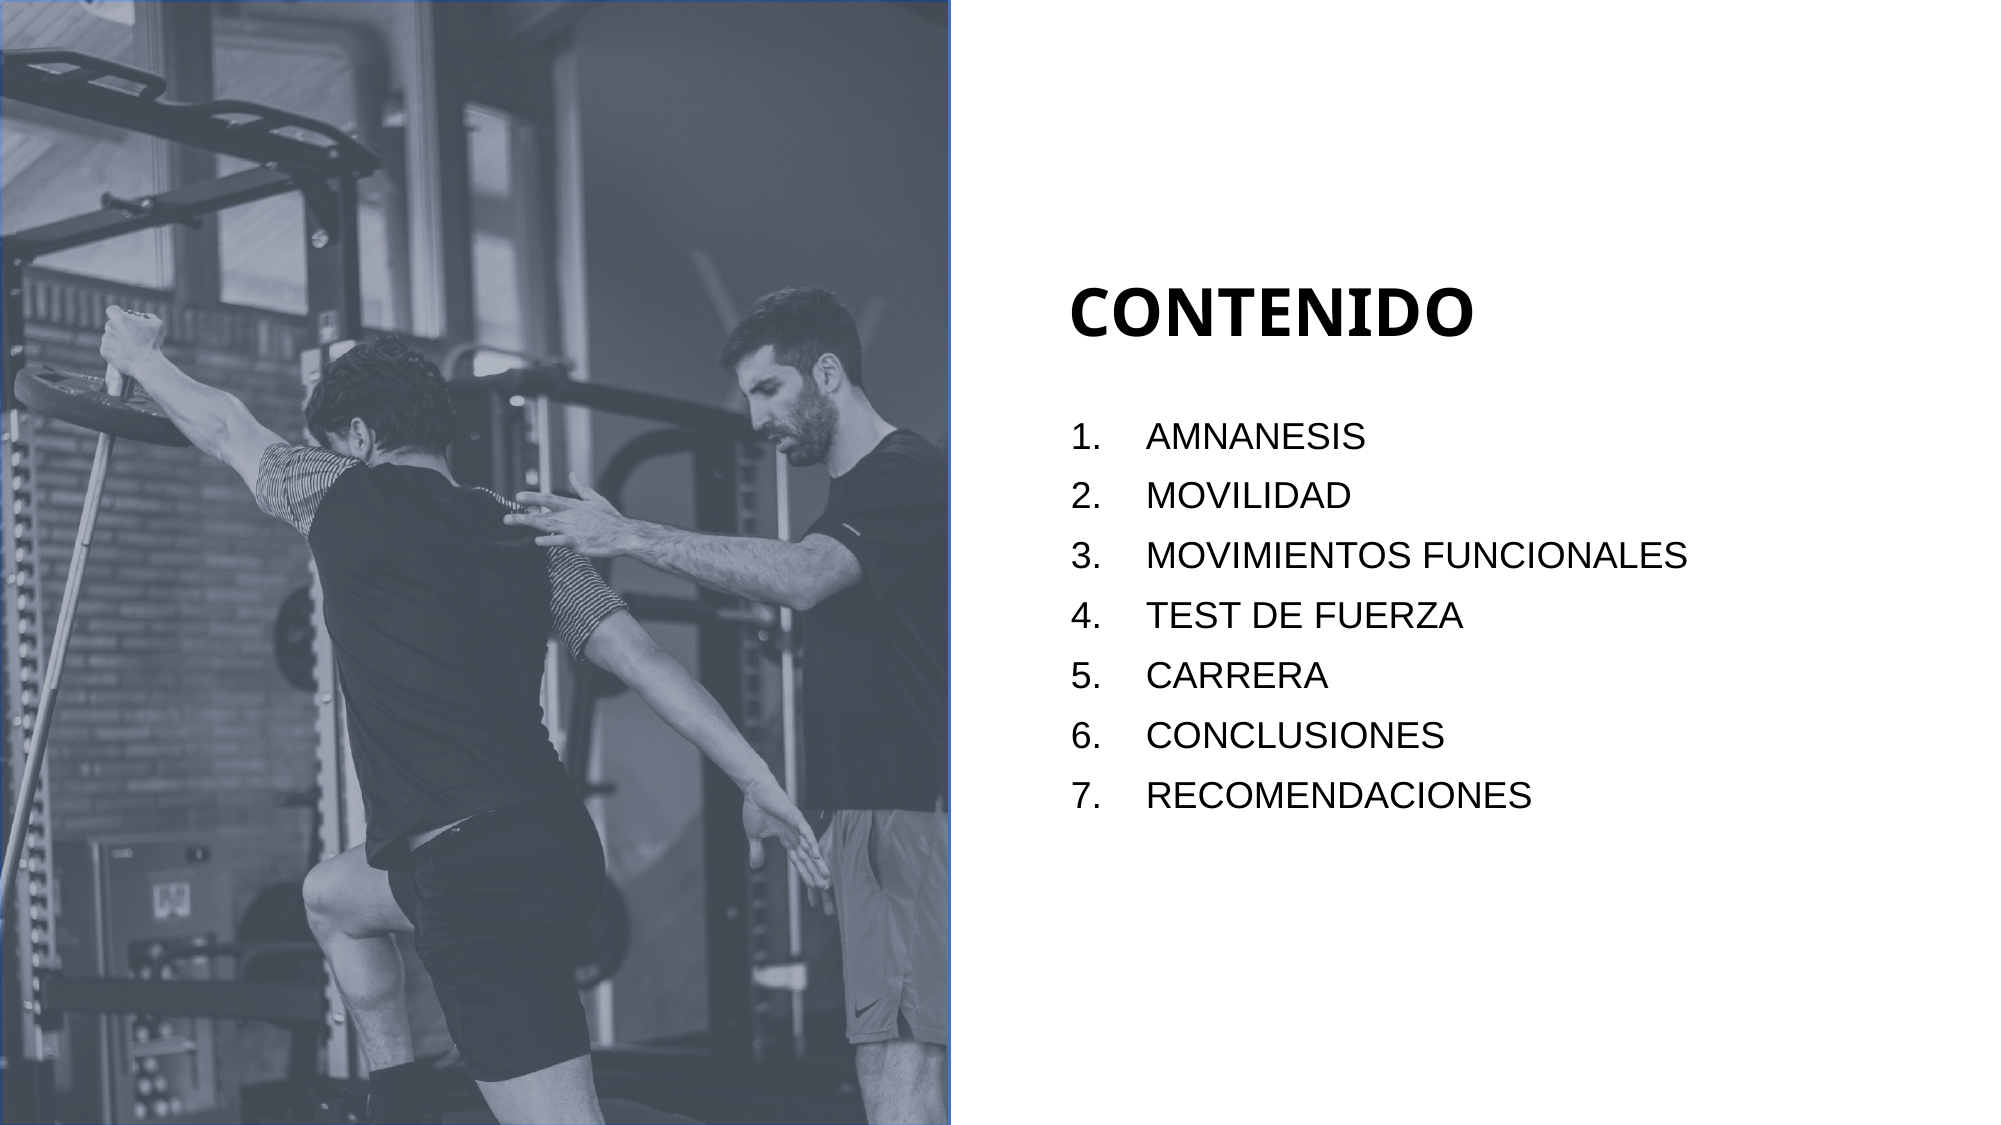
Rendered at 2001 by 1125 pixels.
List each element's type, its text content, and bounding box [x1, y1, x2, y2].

list AMNANESIS MOVILIDAD MOVIMIENTOS FUNCIONALES TEST DE FUERZA CARRERA CONCLUSIONES RECOMENDACIONES [1053, 407, 1877, 1033]
picture [0, 0, 948, 1125]
title CONTENIDO [1054, 208, 1700, 361]
